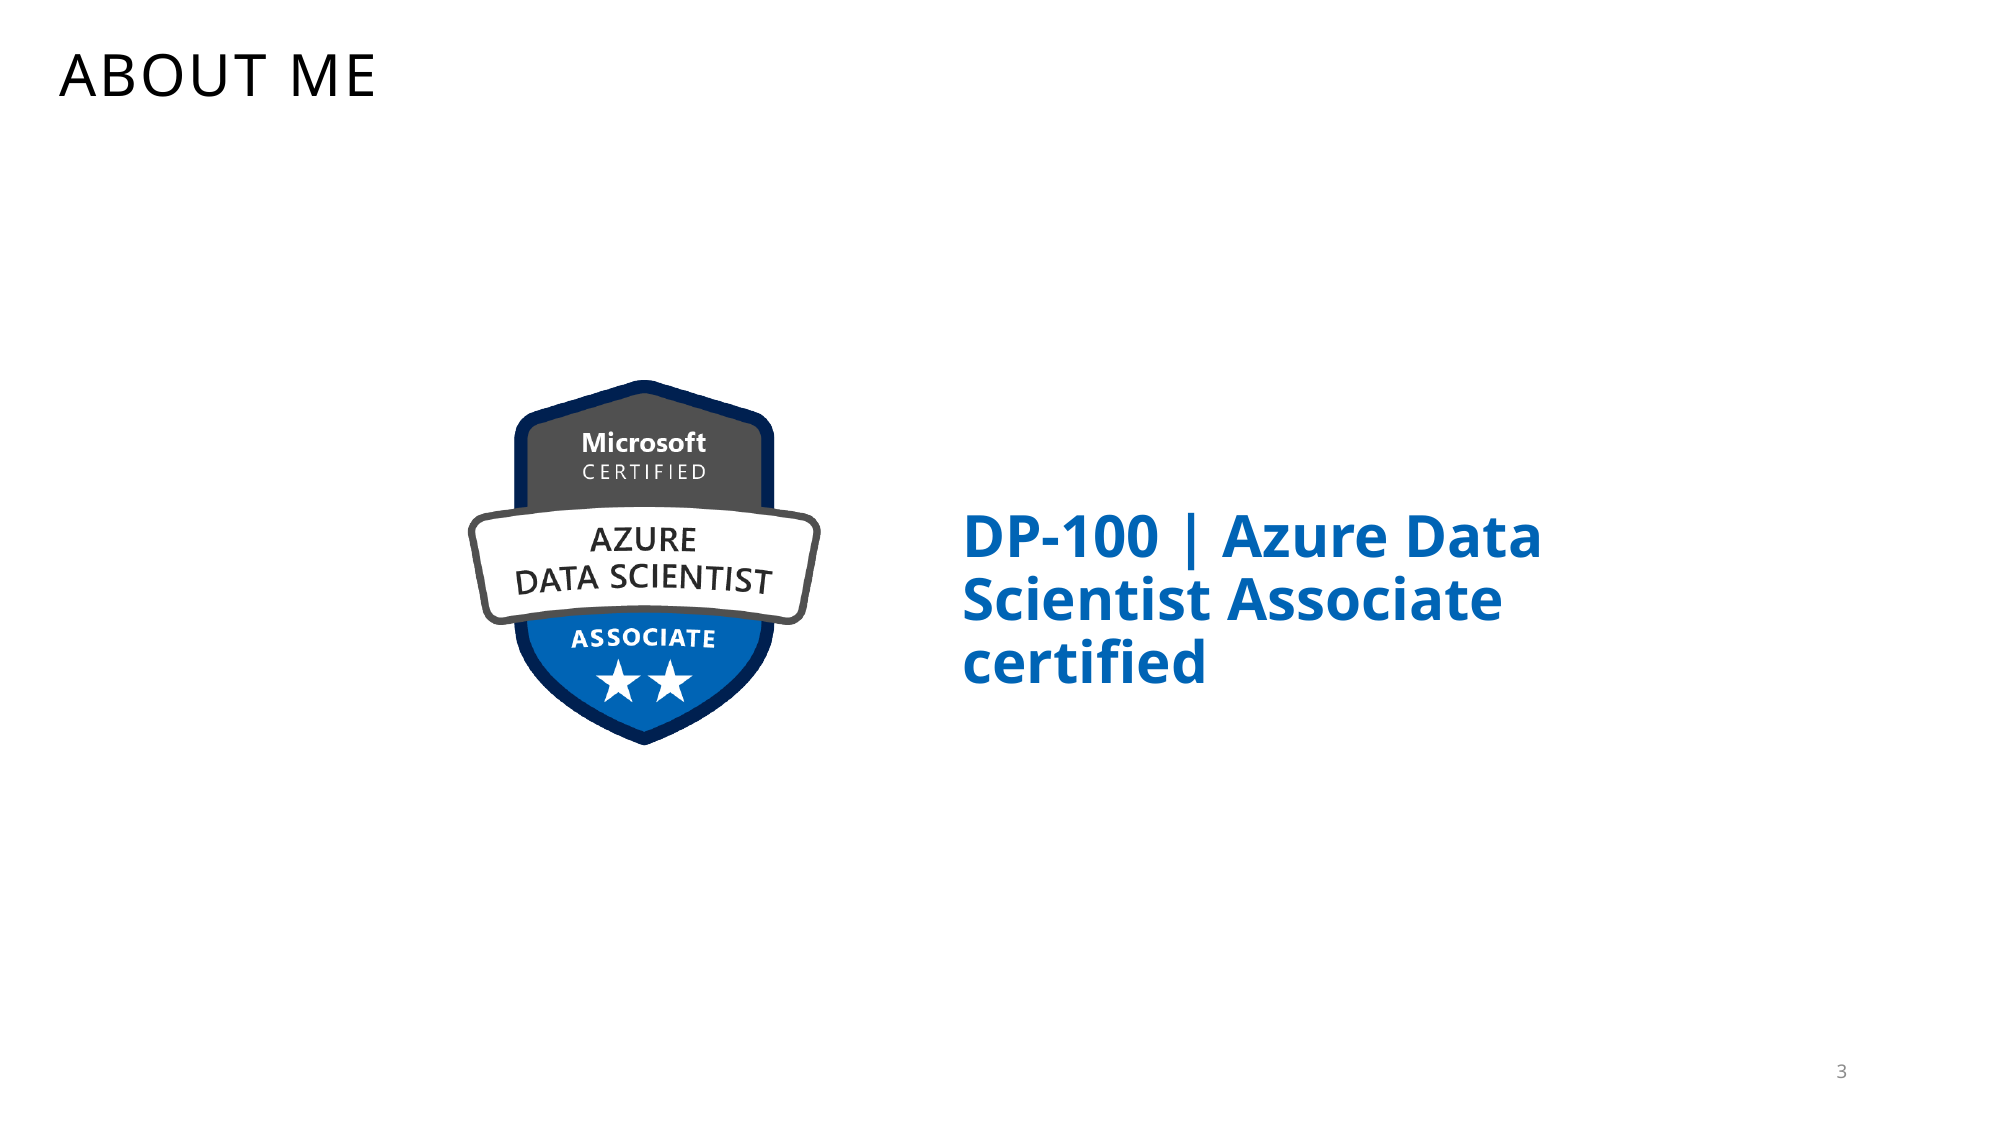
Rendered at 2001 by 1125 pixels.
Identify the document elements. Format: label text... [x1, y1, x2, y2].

text_box DP-100 | Azure Data Scientist Associate certified [947, 499, 1716, 652]
title About me [44, 39, 932, 117]
slide_number 3 [1412, 1042, 1863, 1103]
picture [458, 376, 830, 749]
